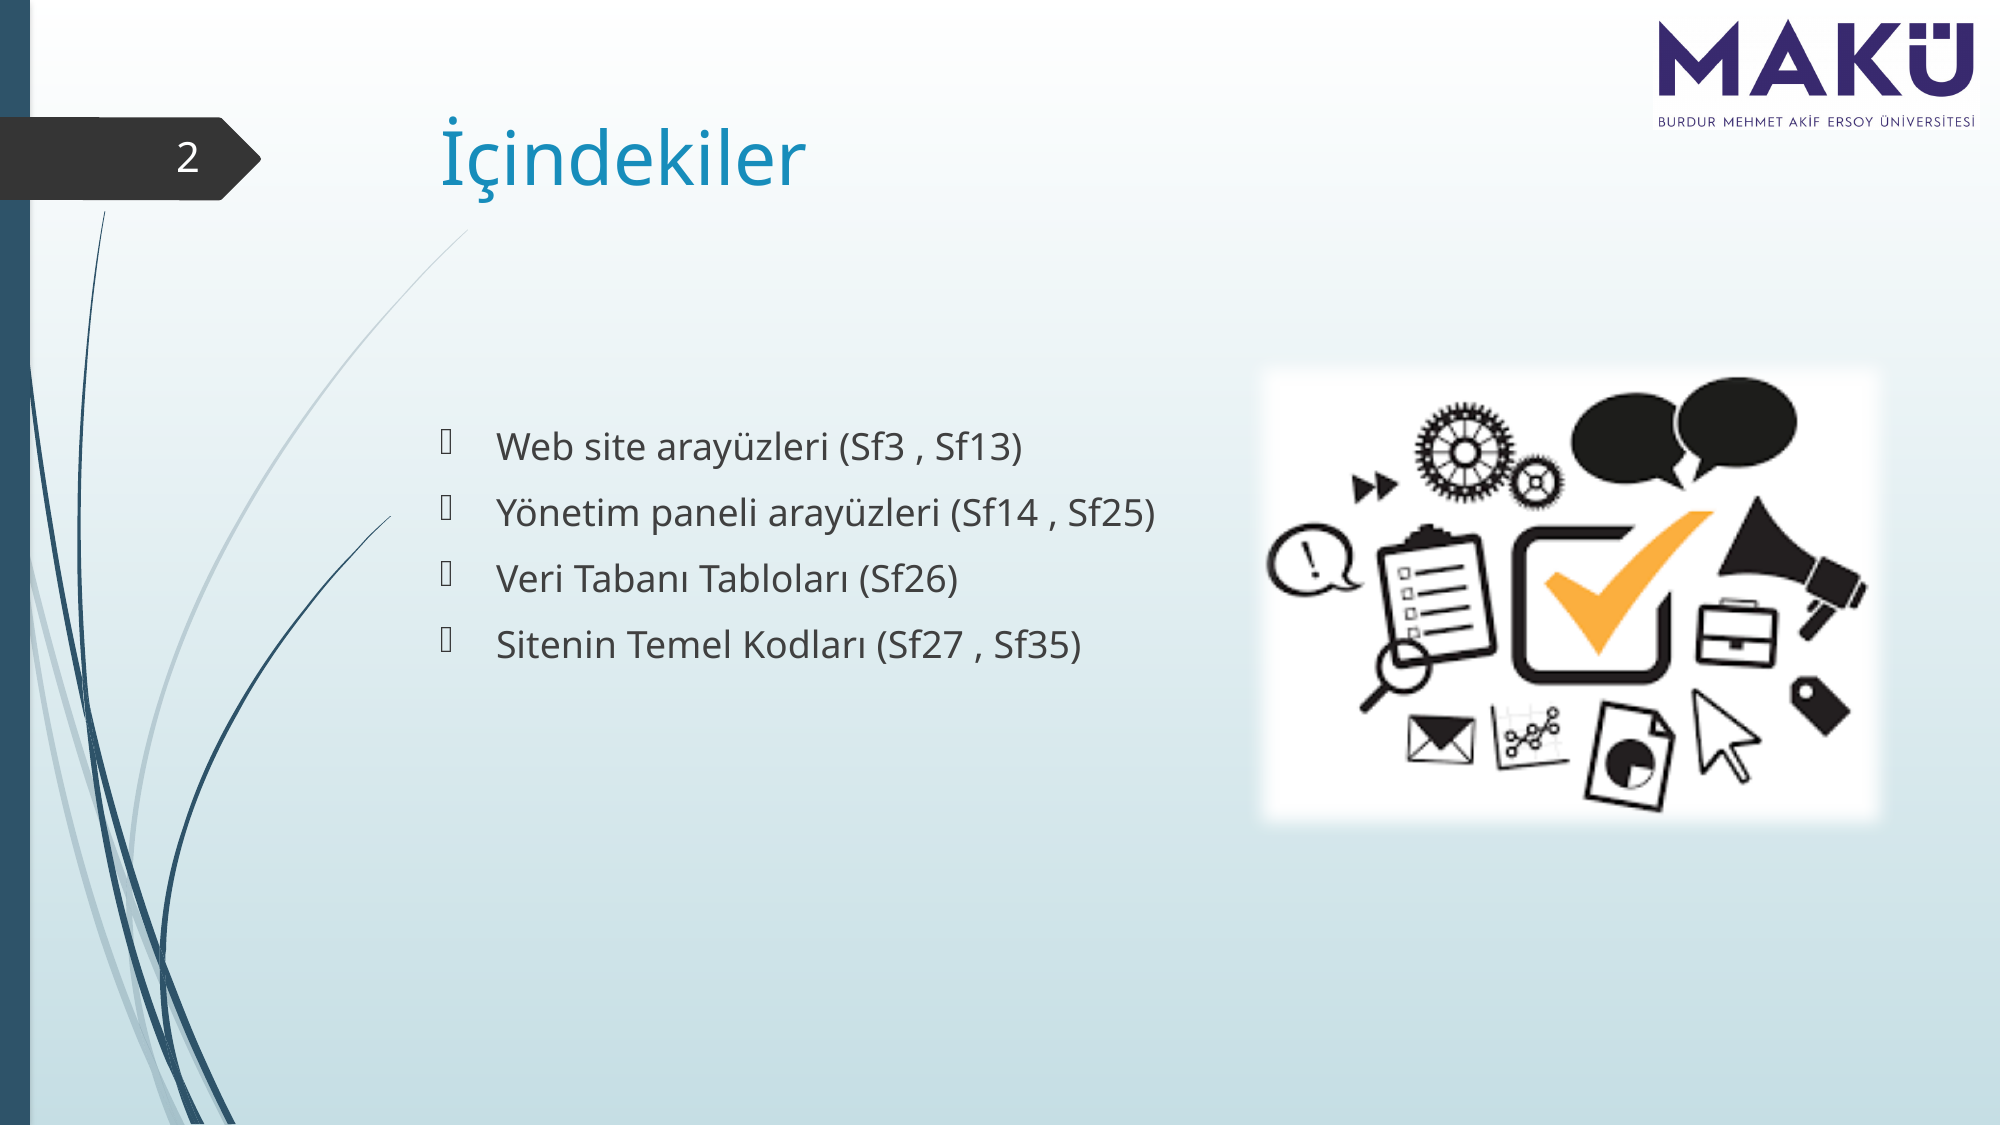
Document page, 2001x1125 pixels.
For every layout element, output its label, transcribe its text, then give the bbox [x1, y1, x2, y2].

picture [1243, 349, 1898, 840]
slide_number 2 [87, 129, 216, 190]
picture [1652, 16, 1981, 130]
list Web site arayüzleri (Sf3 , Sf13) Yönetim paneli arayüzleri (Sf14 , Sf25) Veri Tabanı Tabloları (Sf26) Sitenin Temel Kodları (Sf27 , Sf35) [424, 350, 1888, 970]
title İçindekiler [425, 102, 1888, 313]
